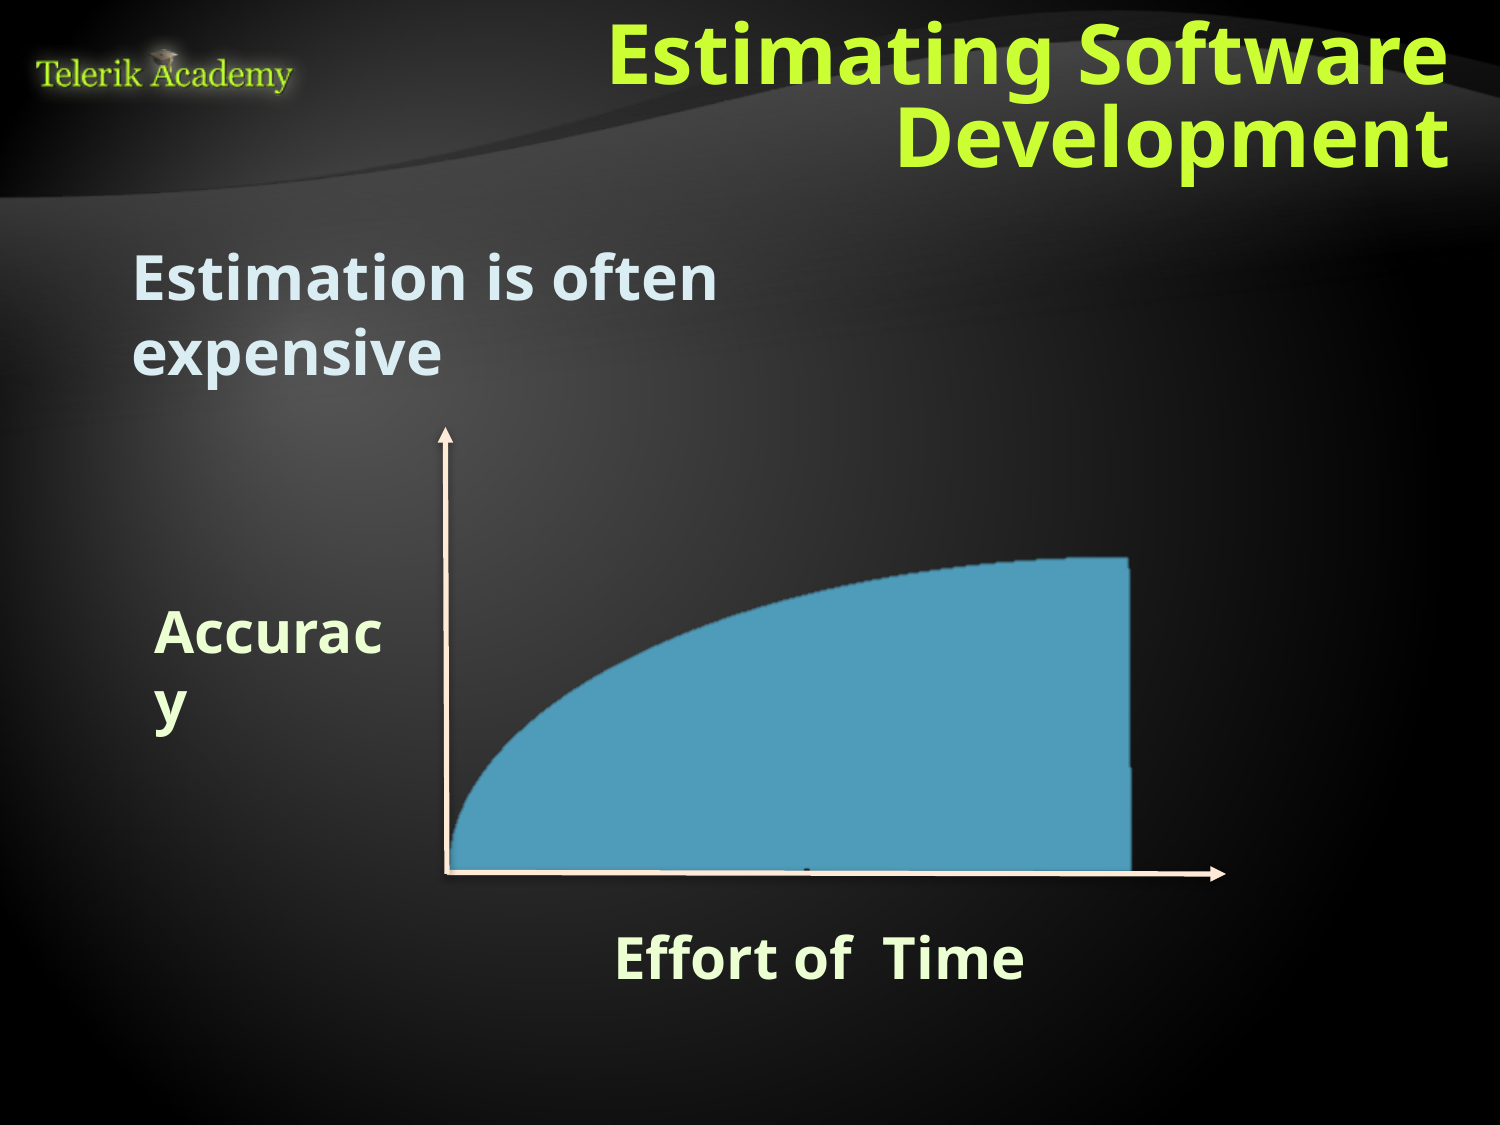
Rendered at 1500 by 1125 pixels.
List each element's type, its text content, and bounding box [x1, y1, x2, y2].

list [182, 307, 1318, 943]
title Estimating Software Development [303, 32, 1466, 170]
text_box Estimation is often expensive [116, 231, 952, 396]
text_box Accuracy [139, 587, 175, 743]
text_box Effort of Time [598, 954, 1075, 999]
picture [0, 0, 1500, 1125]
